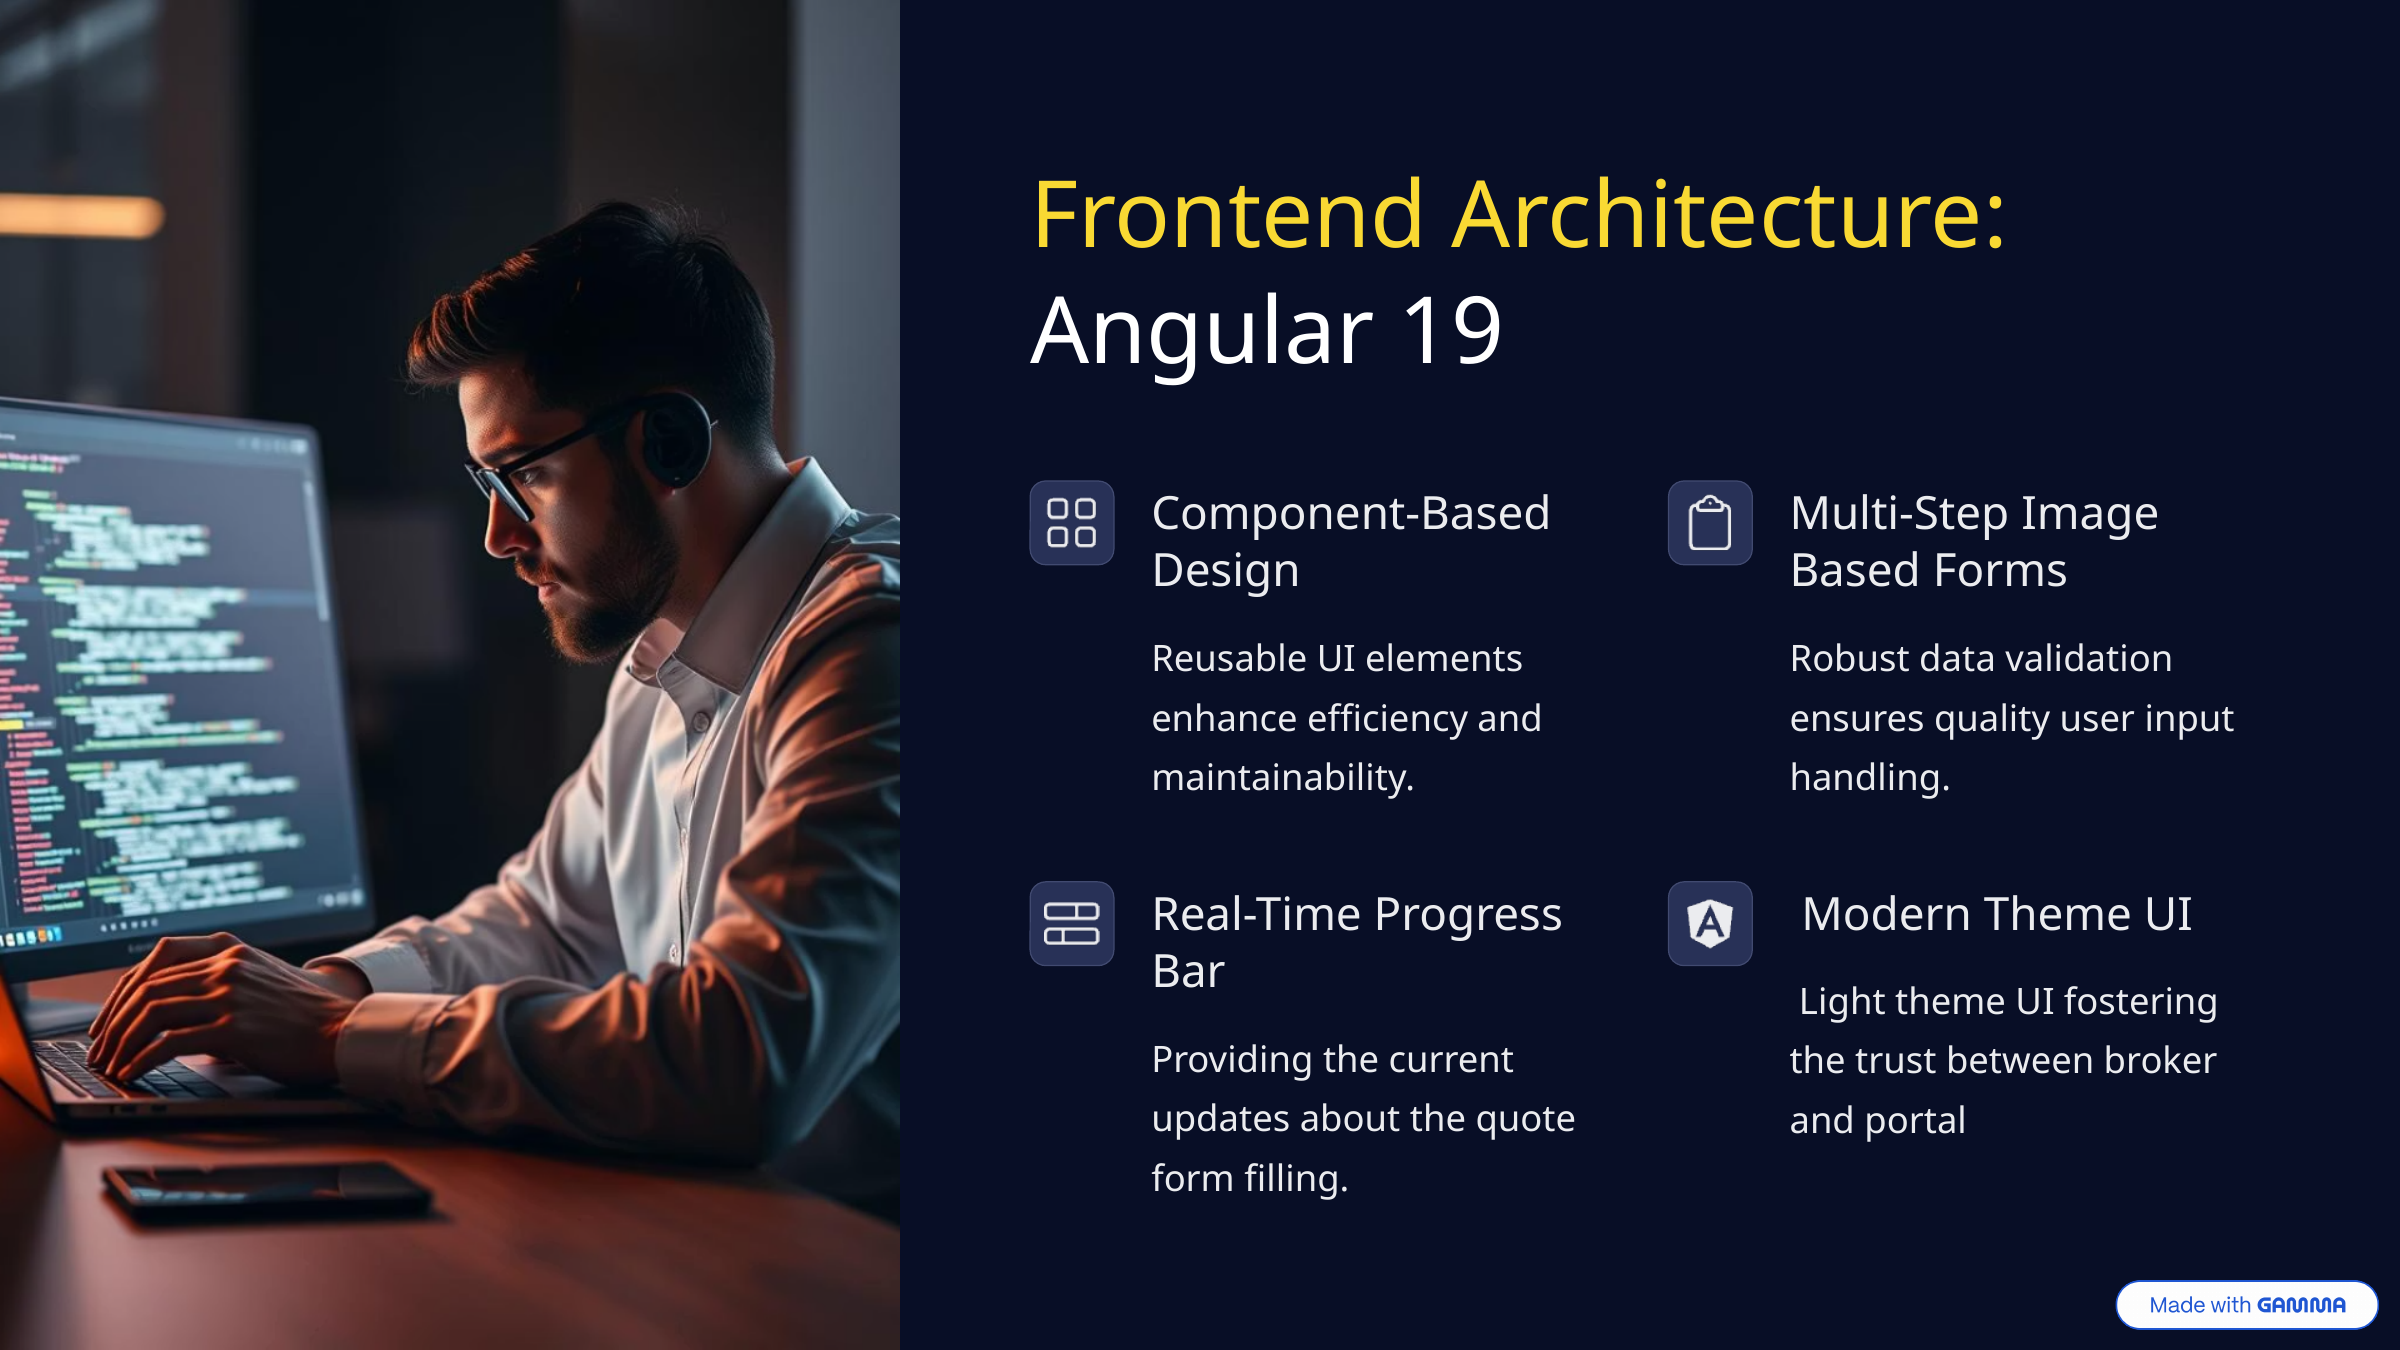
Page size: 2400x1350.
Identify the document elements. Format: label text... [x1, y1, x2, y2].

text_box Reusable UI elements enhance efficiency and maintainability. [1151, 619, 1632, 799]
text_box [1668, 881, 1753, 966]
text_box Frontend Architecture: Angular 19 [1030, 150, 2270, 384]
text_box Modern Theme UI [1789, 881, 2255, 940]
picture [1044, 888, 1100, 959]
picture [1682, 888, 1739, 959]
text_box [1030, 480, 1114, 565]
picture [2106, 1271, 2389, 1339]
text_box Multi-Step Image Based Forms [1789, 481, 2270, 598]
text_box Light theme UI fostering the trust between broker and portal [1789, 962, 2270, 1141]
text_box Component-Based Design [1151, 481, 1632, 598]
text_box [1030, 881, 1114, 966]
picture [1682, 487, 1739, 558]
picture [1044, 487, 1100, 558]
text_box Real-Time Progress Bar [1151, 881, 1632, 999]
text_box [1668, 480, 1753, 565]
text_box Robust data validation ensures quality user input handling. [1789, 619, 2270, 799]
text_box Providing the current updates about the quote form filling. [1151, 1020, 1632, 1199]
picture [0, 0, 900, 1350]
